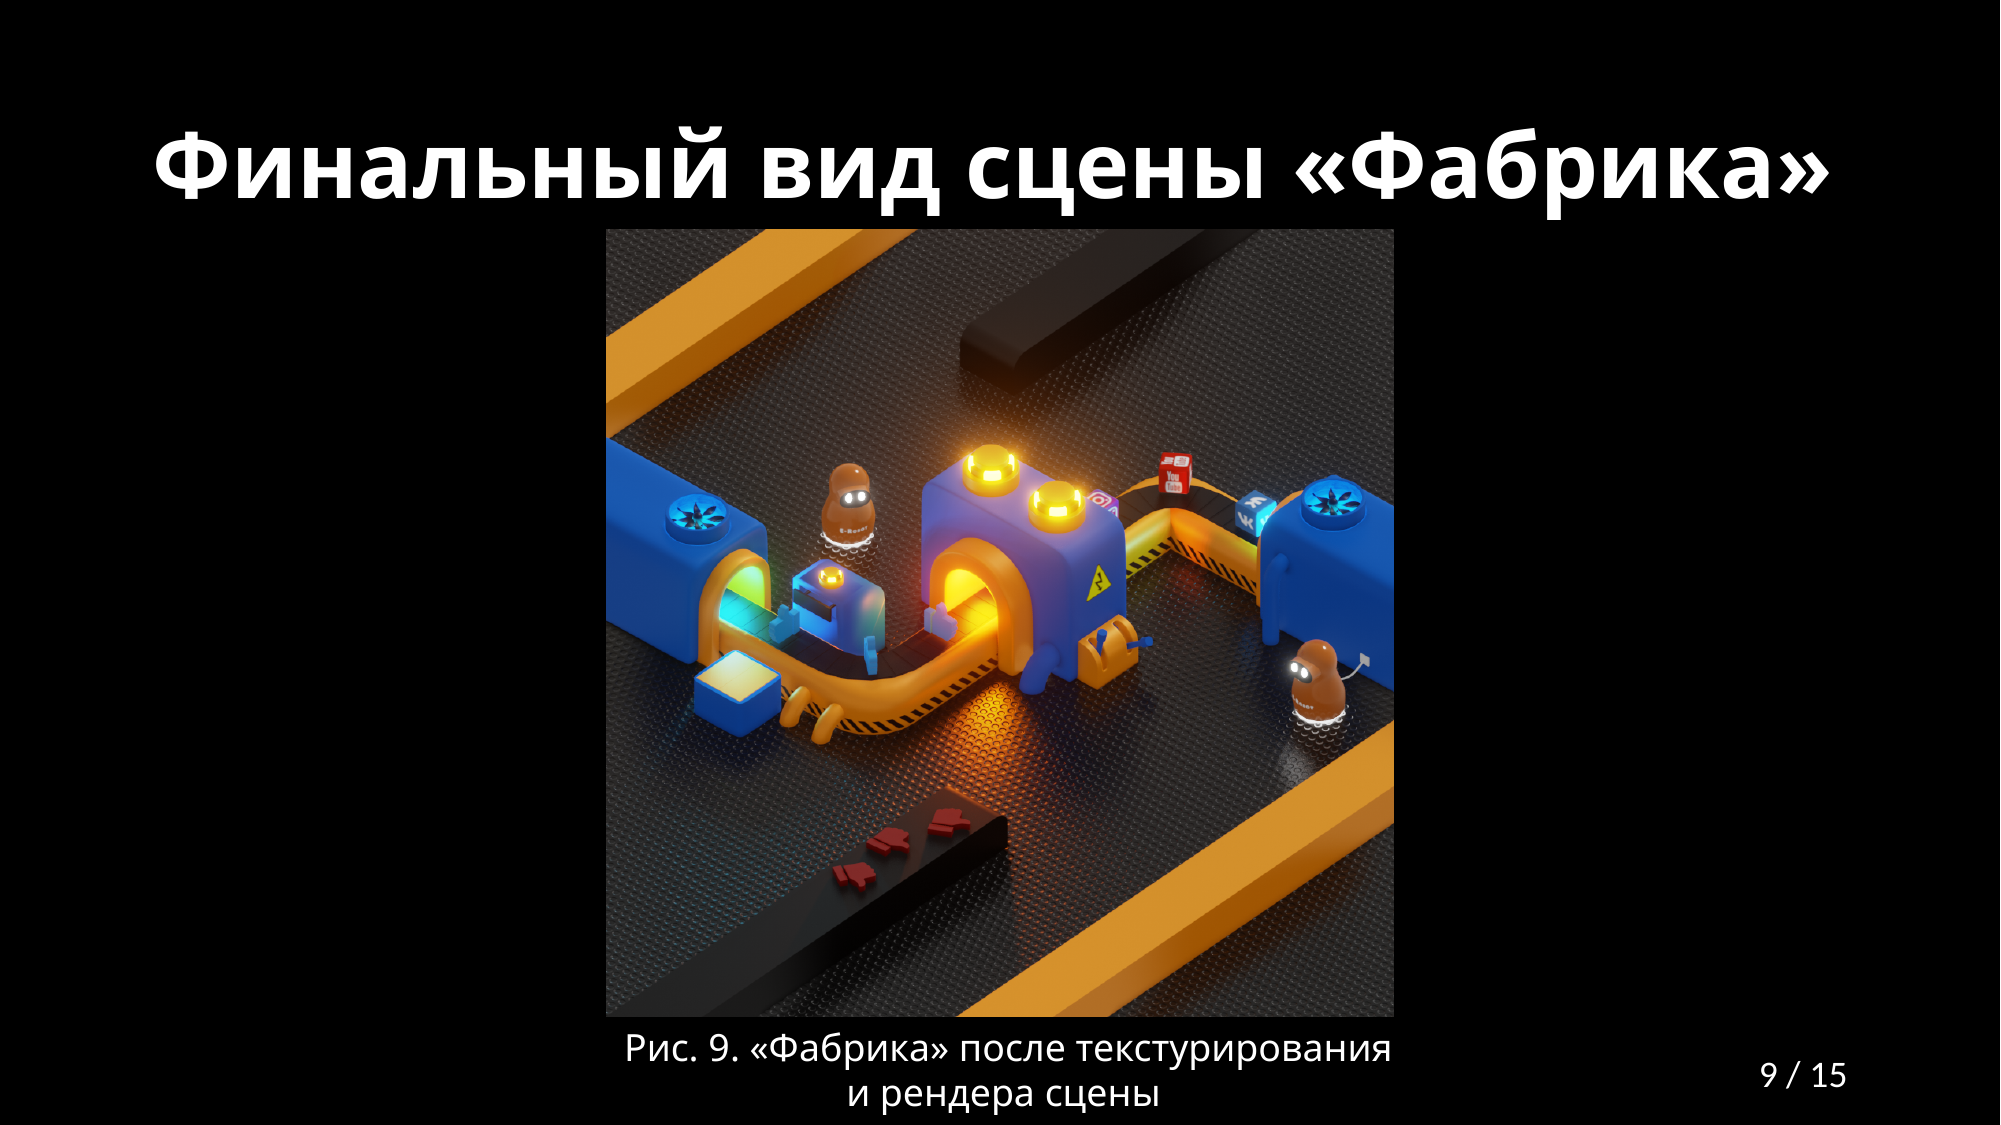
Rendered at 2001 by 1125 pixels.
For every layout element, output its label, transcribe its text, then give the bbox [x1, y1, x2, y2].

slide_number 9 / 15 [1412, 1042, 1863, 1103]
picture [605, 229, 1394, 1017]
text_box Рис. 9. «Фабрика» после текстурирования и рендера сцены [606, 1016, 1412, 1122]
title Финальный вид сцены «Фабрика» [137, 59, 1863, 278]
